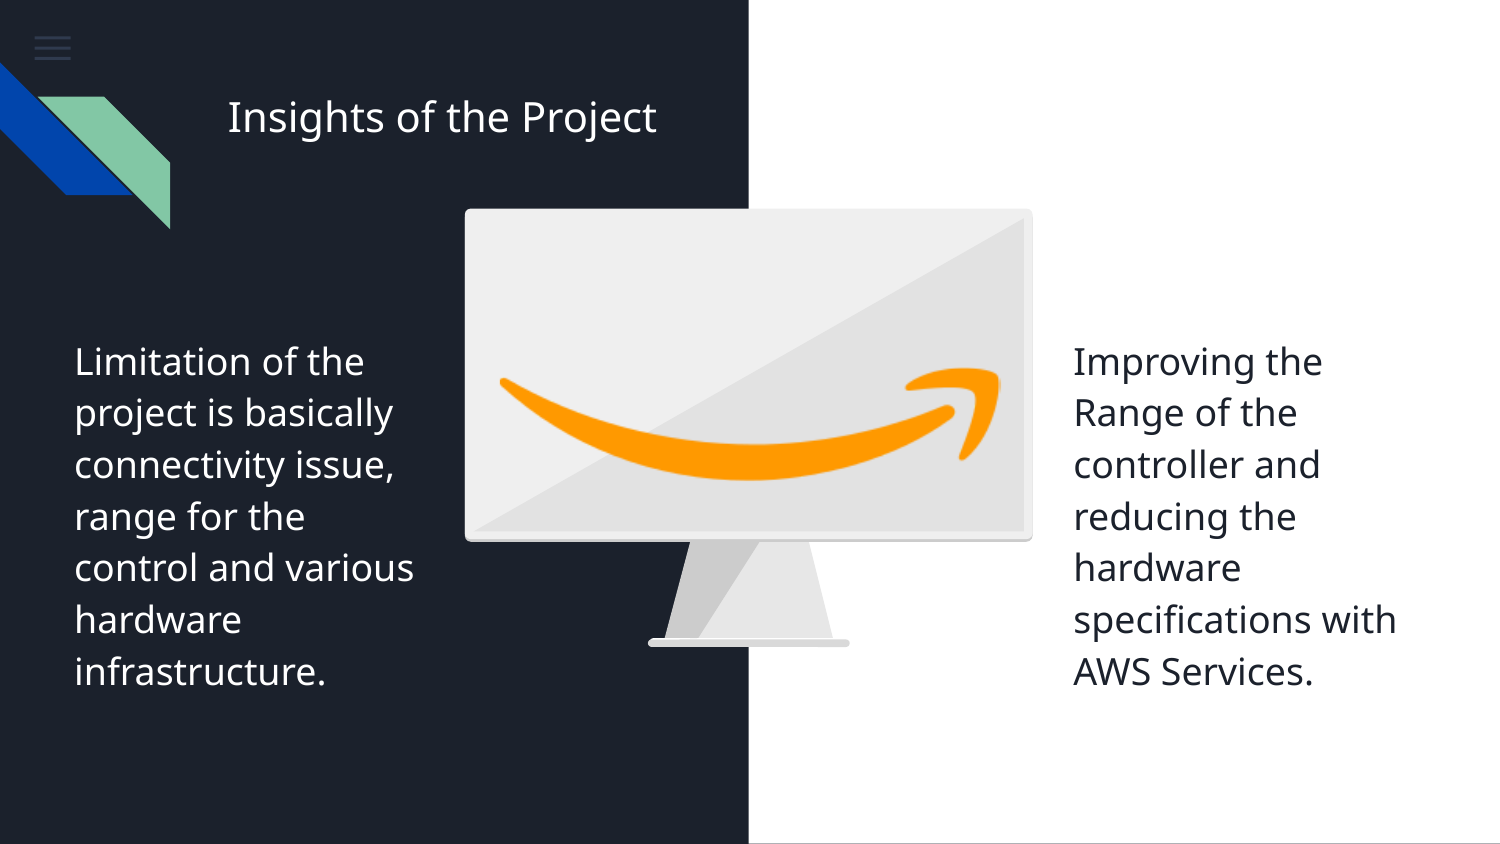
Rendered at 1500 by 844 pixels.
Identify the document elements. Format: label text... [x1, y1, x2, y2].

title Limitation of the project is basically connectivity issue, range for the control and various hardware infrastructure. [59, 315, 236, 611]
title Insights of the Project [212, 75, 820, 160]
list Improving the Range of the controller and reducing the hardware specifications with AWS Services. [1262, 315, 1437, 611]
picture [241, 139, 1258, 711]
